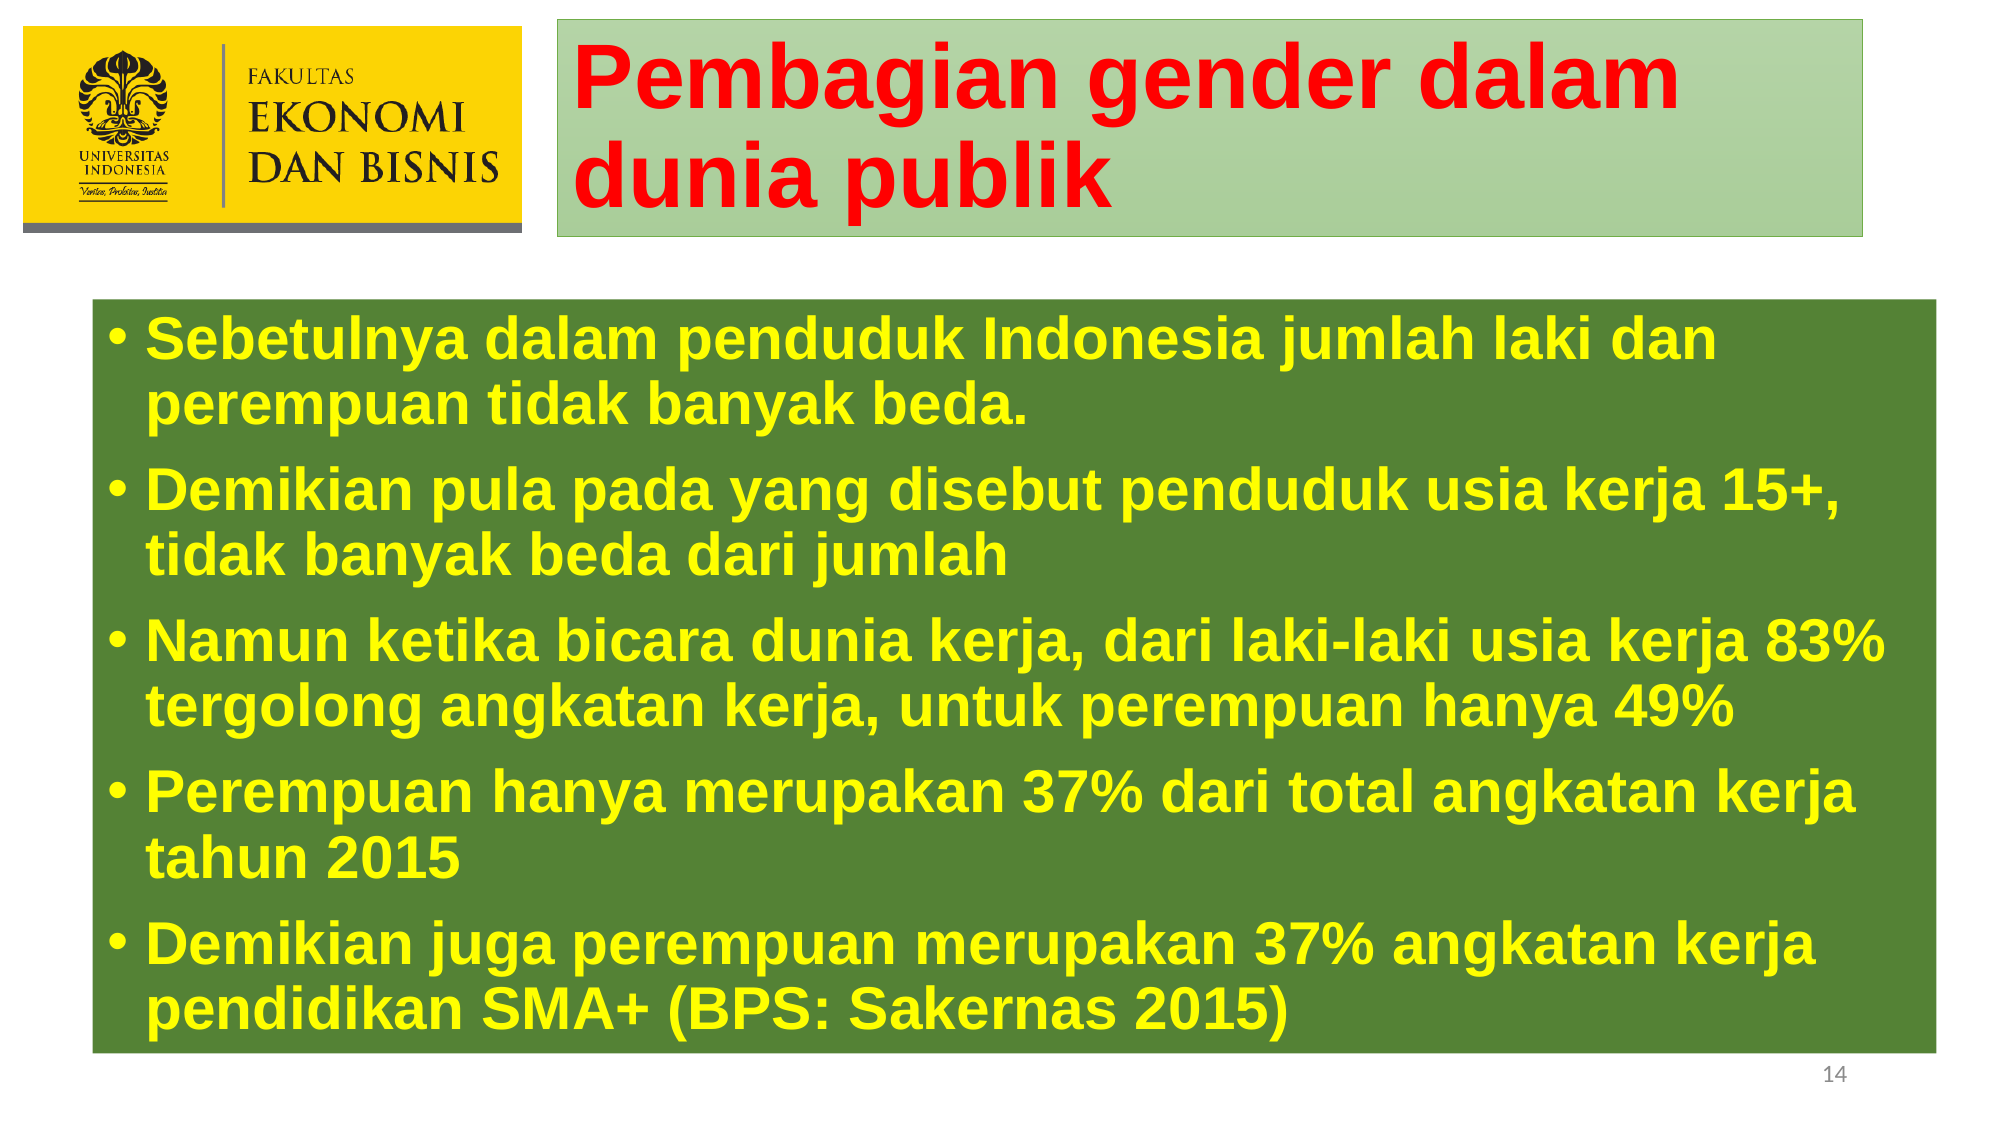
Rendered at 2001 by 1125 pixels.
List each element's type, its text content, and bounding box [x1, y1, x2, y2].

title Pembagian gender dalam dunia publik [557, 19, 1863, 237]
picture [23, 26, 522, 233]
slide_number 14 [1412, 1042, 1863, 1103]
list Sebetulnya dalam penduduk Indonesia jumlah laki dan perempuan tidak banyak beda. Demikian pula pada yang disebut penduduk usia kerja 15+, tidak banyak beda dari jumlah Namun ketika bicara dunia kerja, dari laki-laki usia kerja 83% tergolong angkatan kerja, untuk perempuan hanya 49% Perempuan hanya merupakan 37% dari total angkatan kerja tahun 2015 Demikian juga perempuan merupakan 37% angkatan kerja pendidikan SMA+ (BPS: Sakernas 2015) [92, 299, 1937, 1054]
